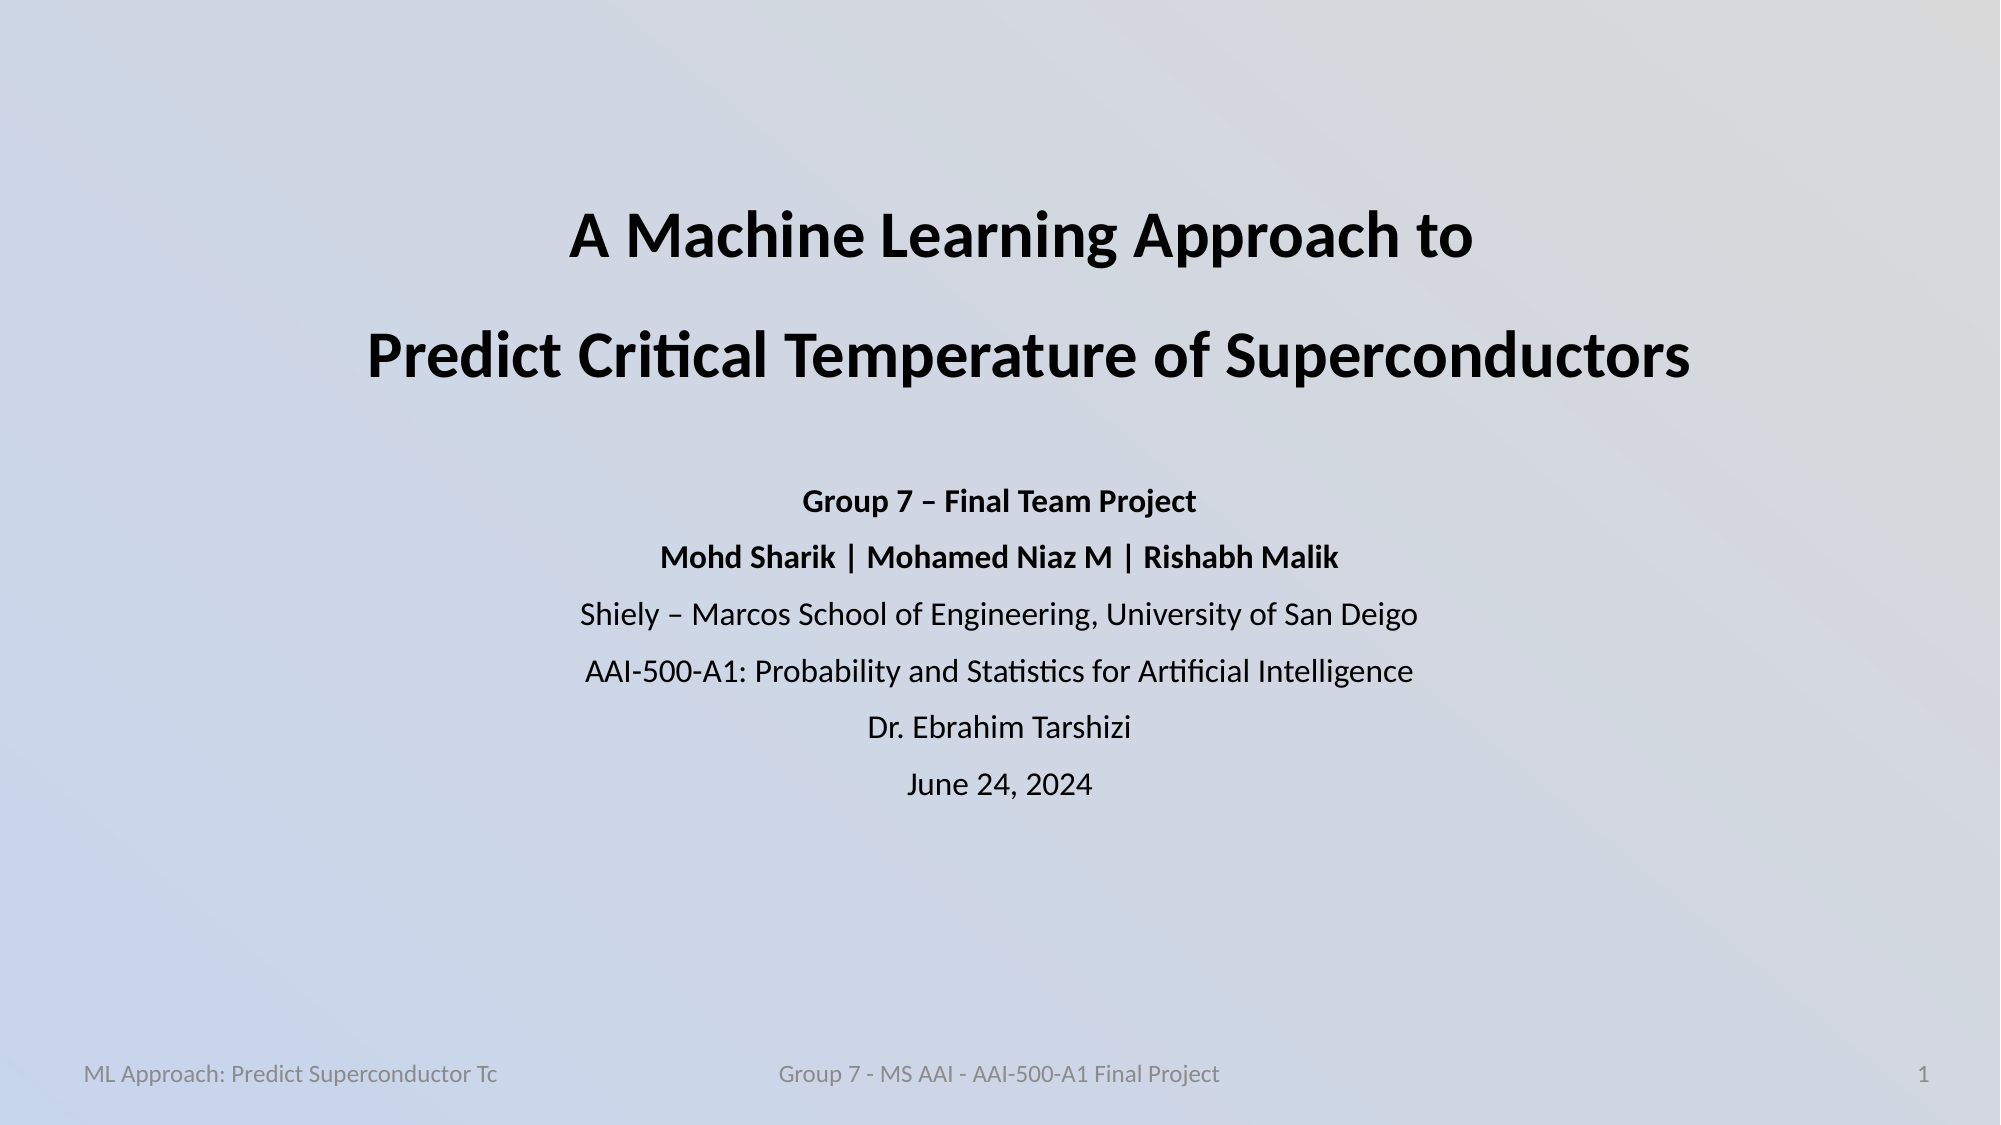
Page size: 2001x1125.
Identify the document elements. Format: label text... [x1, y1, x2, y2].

title A Machine Learning Approach to Predict Critical Temperature of Superconductors [114, 117, 1946, 399]
footer Group 7 - MS AAI - AAI-500-A1 Final Project [662, 1042, 1338, 1103]
slide_number ML Approach: Predict Superconductor Tc [68, 1042, 519, 1103]
slide_number 1 [1494, 1042, 1945, 1103]
subtitle Group 7 – Final Team Project Mohd Sharik | Mohamed Niaz M | Rishabh Malik Shiely – Marcos School of Engineering, University of San Deigo AAI-500-A1: Probability and Statistics for Artificial Intelligence Dr. Ebrahim Tarshizi June 24, 2024 [249, 475, 1750, 1008]
